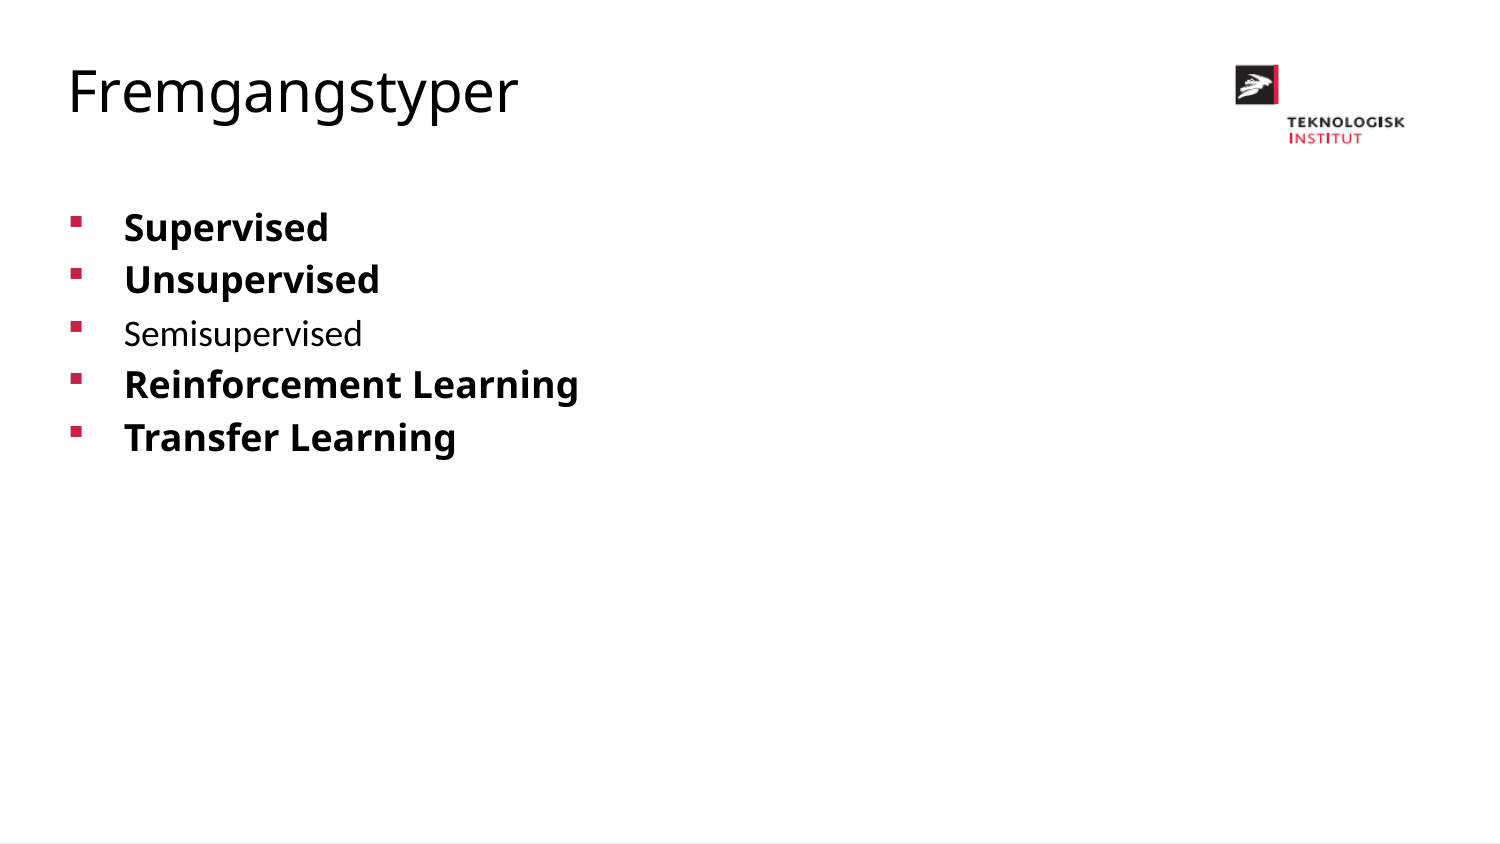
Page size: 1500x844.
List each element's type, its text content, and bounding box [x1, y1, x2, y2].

list Fremgangstyper [46, 33, 1204, 185]
list Supervised Unsupervised Semisupervised Reinforcement Learning Transfer Learning [46, 183, 1447, 624]
